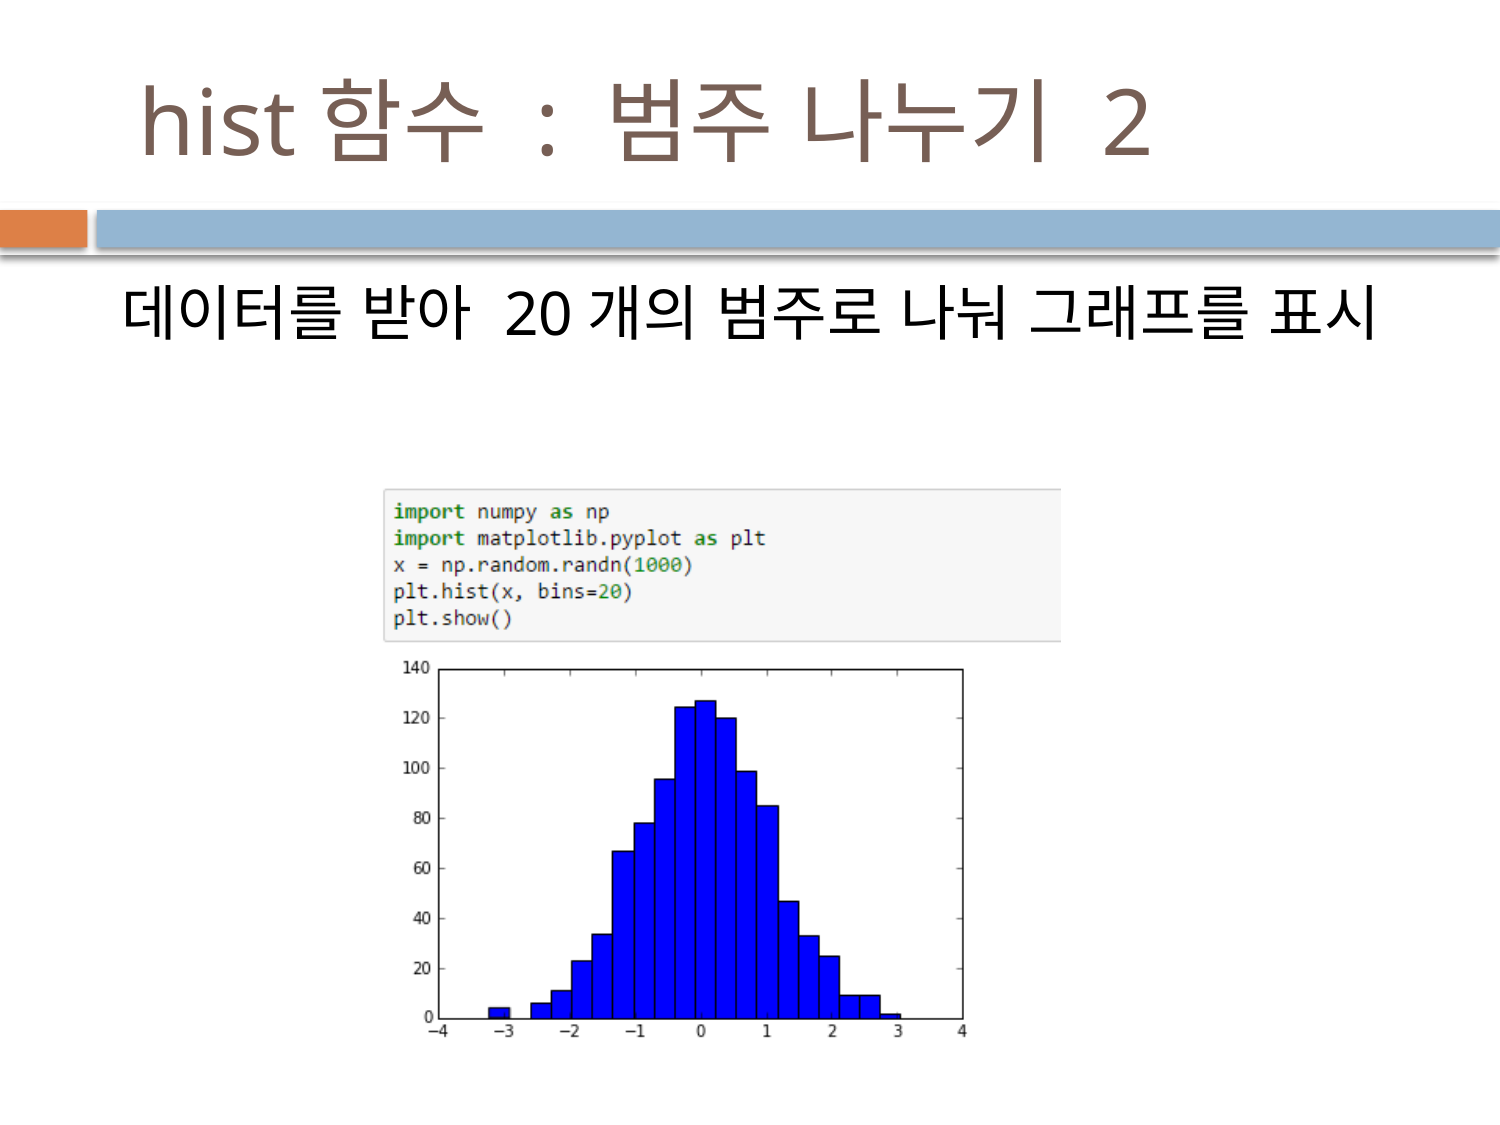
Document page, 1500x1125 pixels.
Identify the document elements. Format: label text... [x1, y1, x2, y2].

title hist함수 : 범주 나누기 2 [100, 37, 1438, 200]
list 데이터를 받아 20개의 범주로 나눠 그래프를 표시 [75, 267, 1425, 539]
picture [371, 467, 1062, 1067]
